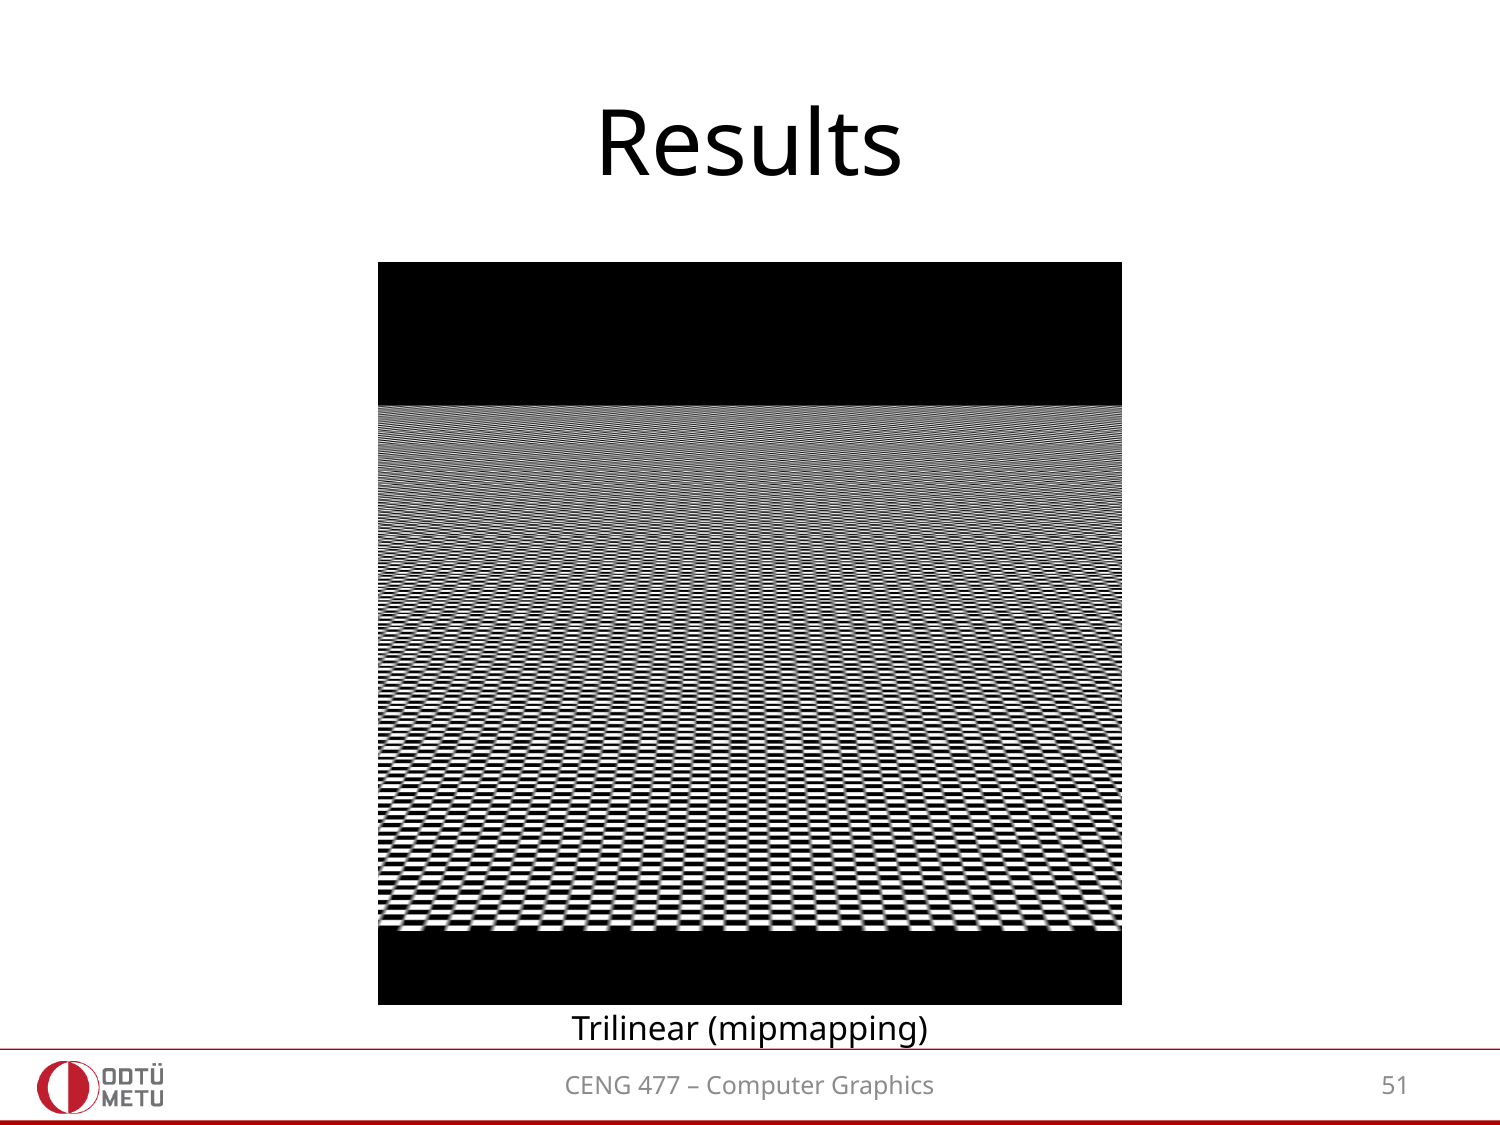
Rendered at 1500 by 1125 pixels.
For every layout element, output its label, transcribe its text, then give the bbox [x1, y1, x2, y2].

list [378, 262, 1122, 1006]
picture [37, 1061, 163, 1114]
footer CENG 477 – Computer Graphics [512, 1056, 988, 1117]
slide_number 51 [1074, 1056, 1425, 1117]
text_box Trilinear (mipmapping) [556, 1014, 944, 1055]
title Results [75, 45, 1425, 233]
